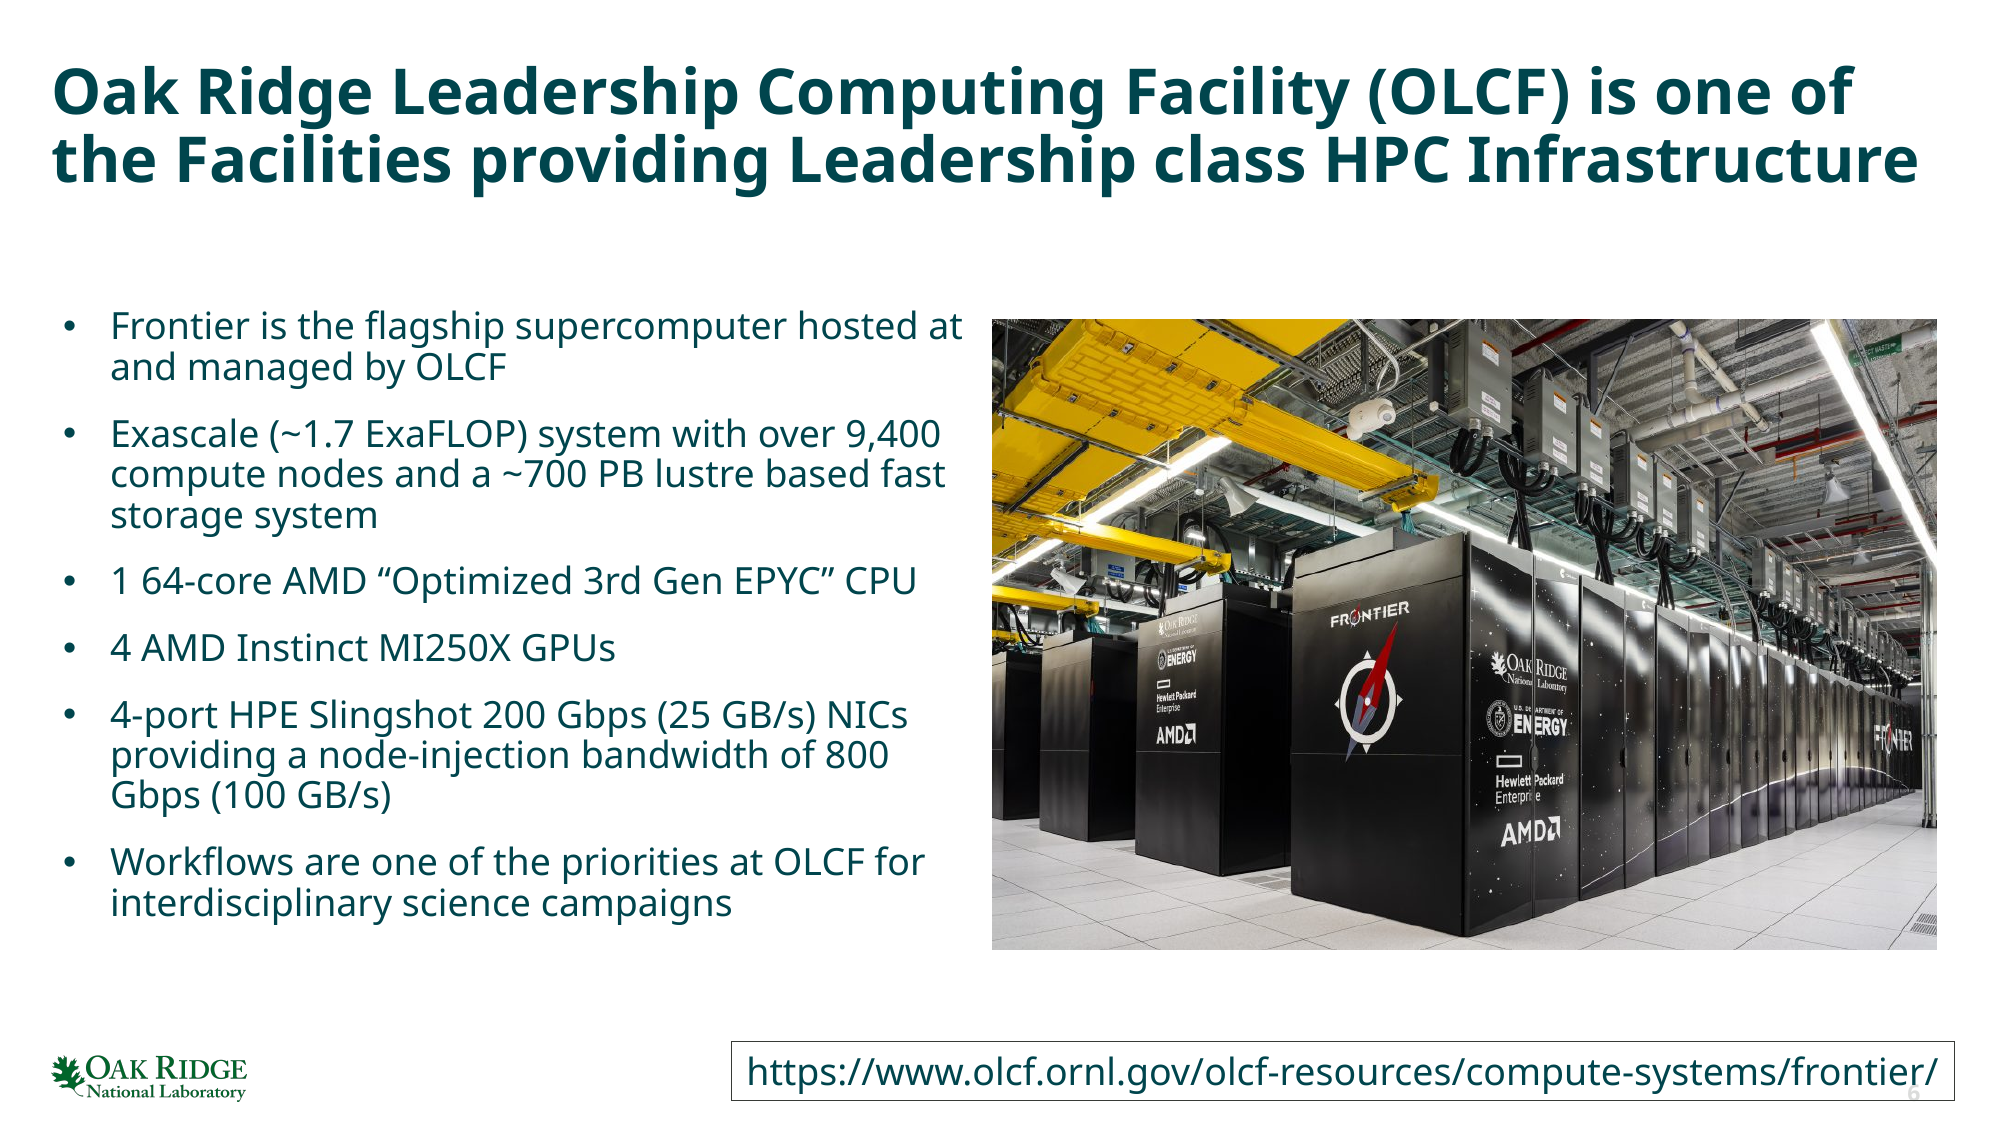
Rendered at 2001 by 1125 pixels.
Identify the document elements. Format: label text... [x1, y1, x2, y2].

title Oak Ridge Leadership Computing Facility (OLCF) is one of the Facilities providing Leadership class HPC Infrastructure [51, 59, 1937, 206]
picture [992, 319, 1937, 950]
text_box https://www.olcf.ornl.gov/olcf-resources/compute-systems/frontier/ [731, 1041, 1955, 1101]
picture [51, 1055, 247, 1102]
list Frontier is the flagship supercomputer hosted at and managed by OLCF Exascale (~1.7 ExaFLOP) system with over 9,400 compute nodes and a ~700 PB lustre based fast storage system 1 64-core AMD “Optimized 3rd Gen EPYC” CPU 4 AMD Instinct MI250X GPUs 4-port HPE Slingshot 200 Gbps (25 GB/s) NICs providing a node-injection bandwidth of 800 Gbps (100 GB/s) Workflows are one of the priorities at OLCF for interdisciplinary science campaigns [63, 307, 976, 950]
